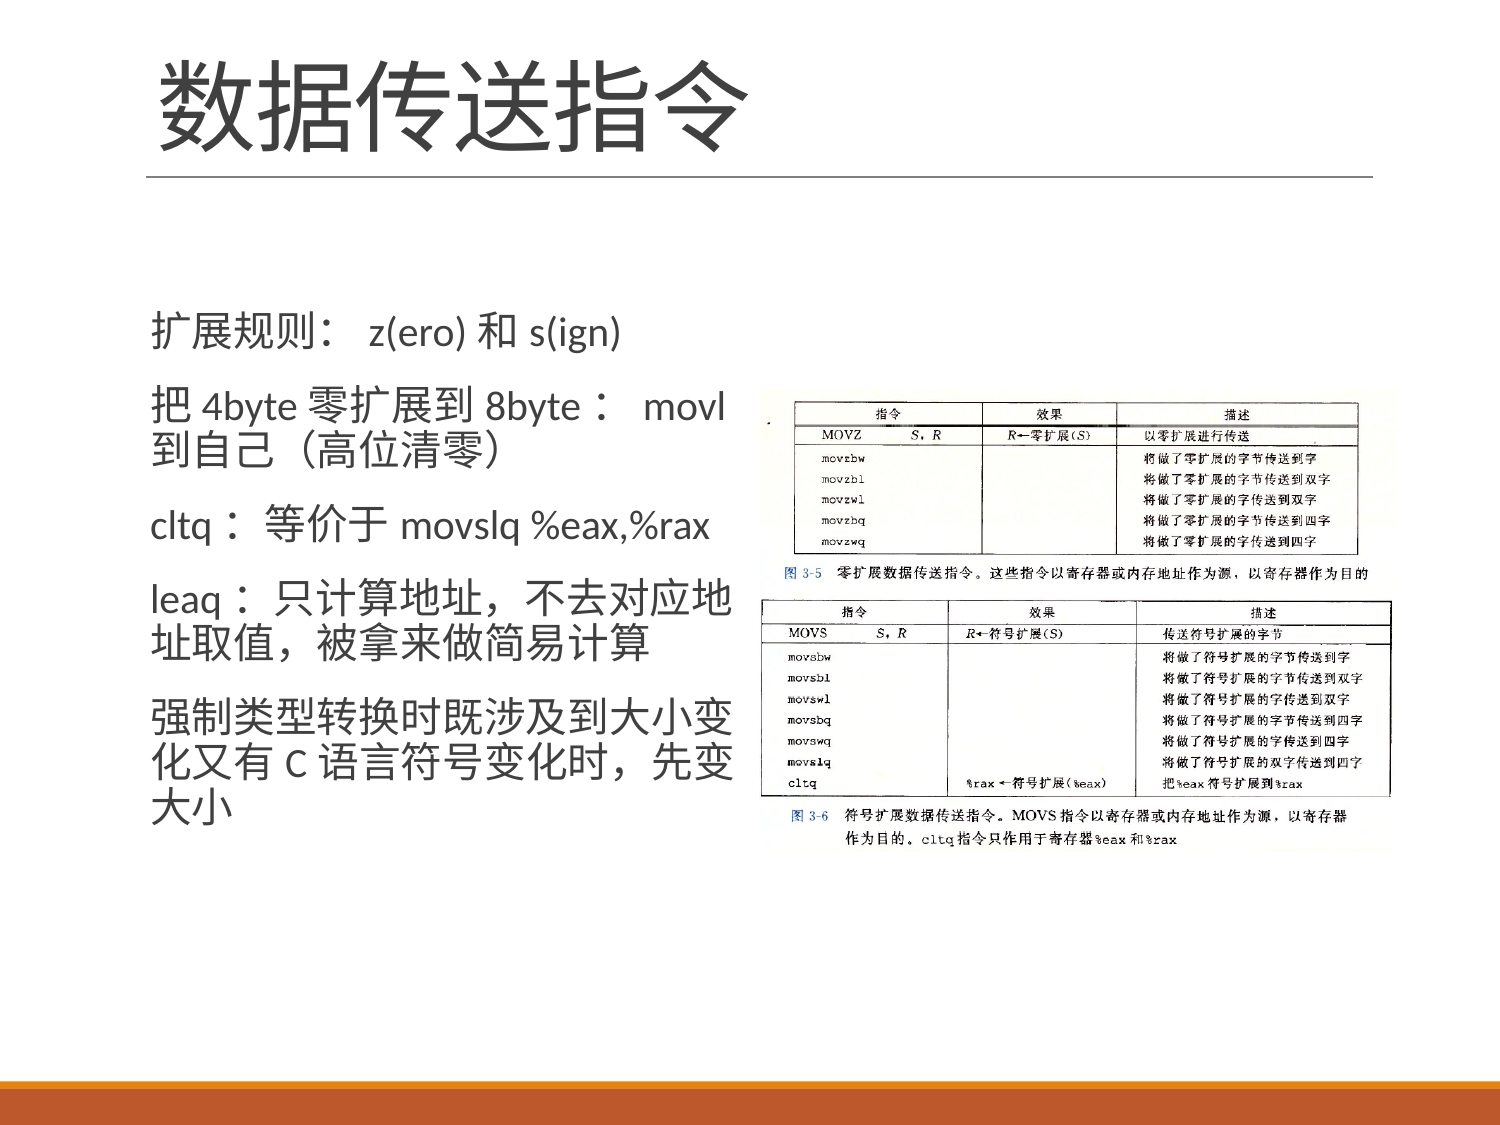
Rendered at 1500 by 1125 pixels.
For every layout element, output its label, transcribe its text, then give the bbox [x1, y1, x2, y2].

list 扩展规则：z(ero)和s(ign) 把4byte零扩展到8byte：movl到自己（高位清零） cltq：等价于movslq %eax,%rax leaq：只计算地址，不去对应地址取值，被拿来做简易计算 强制类型转换时既涉及到大小变化又有C语言符号变化时，先变大小 [135, 302, 743, 963]
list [758, 388, 1398, 852]
title 数据传送指令 [141, 36, 1380, 173]
